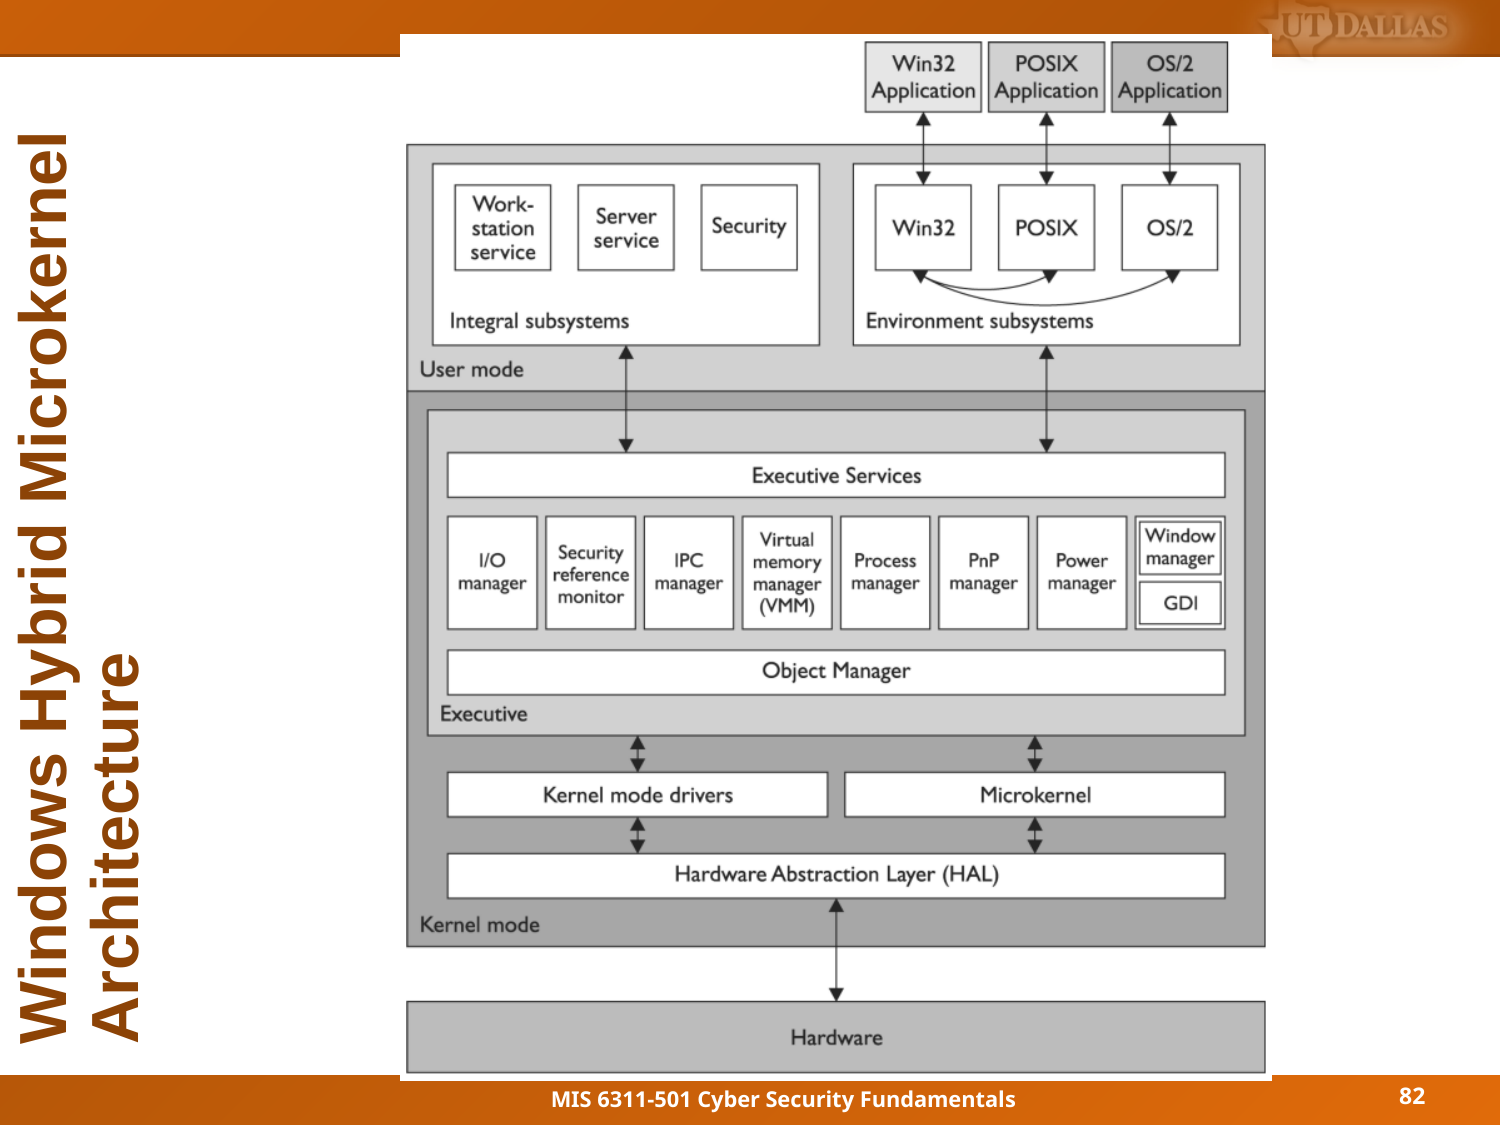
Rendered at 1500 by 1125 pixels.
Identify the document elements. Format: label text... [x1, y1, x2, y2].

picture [400, 0, 1500, 1081]
slide_number 82 [1350, 1076, 1475, 1120]
title Windows Hybrid Microkernel Architecture [0, 49, 163, 1076]
